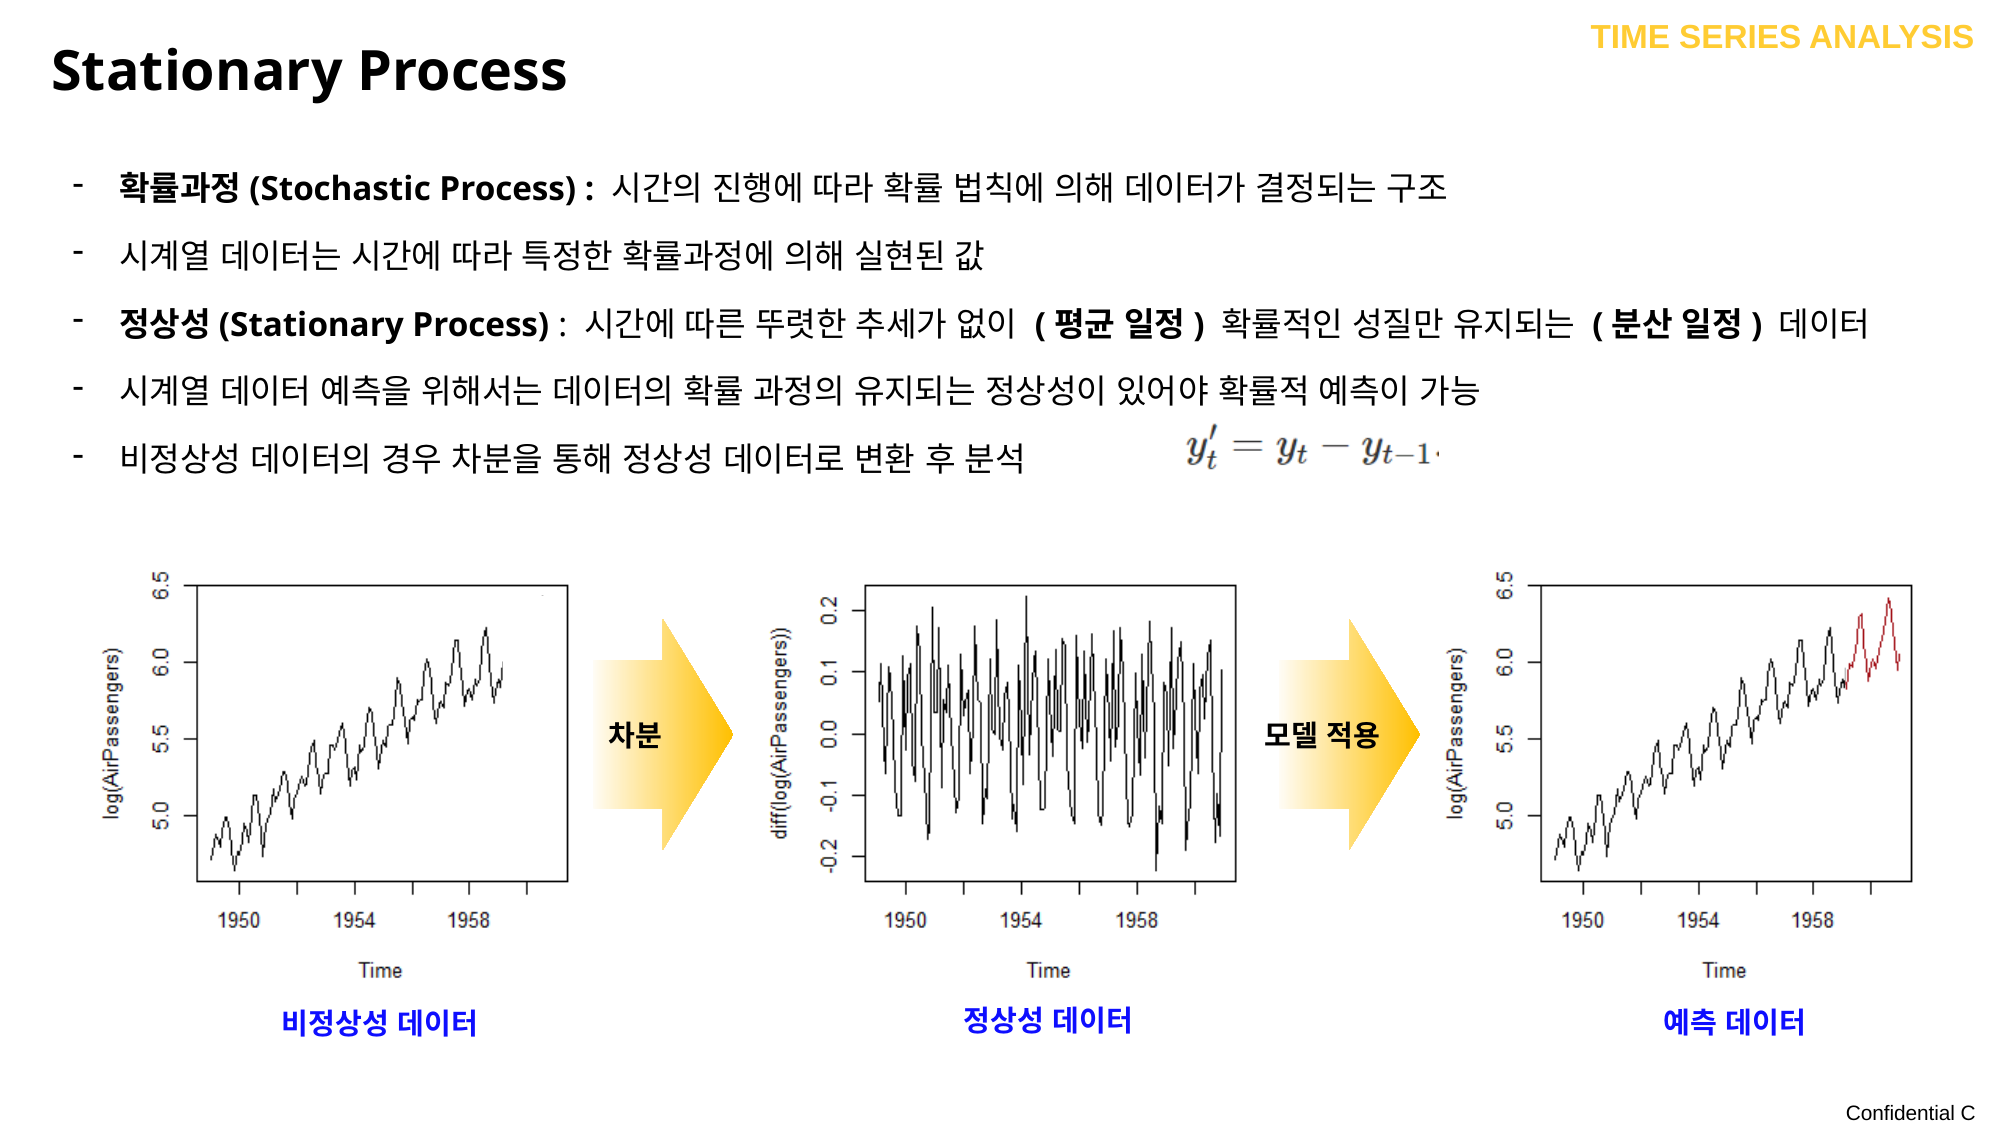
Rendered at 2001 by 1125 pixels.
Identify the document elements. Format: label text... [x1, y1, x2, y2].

text_box 모델 적용 [1285, 710, 1359, 759]
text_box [1438, 562, 1937, 989]
text_box 비정상성 데이터 [270, 998, 490, 1047]
list Time series Analysis [1424, 19, 1975, 55]
text_box 차분 [599, 710, 673, 759]
text_box 정상성 데이터 [938, 997, 1159, 1043]
text_box [597, 611, 736, 857]
title Stationary Process [51, 44, 1331, 101]
text_box 예측 데이터 [1625, 997, 1846, 1046]
picture [1158, 407, 1440, 493]
text_box 확률과정(Stochastic Process) : 시간의 진행에 따라 확률 법칙에 의해 데이터가 결정되는 구조 시계열 데이터는 시간에 따라 특정한 확률과정에 의해 실현된 값 정상성(Stationary Process) : 시간에 따른 뚜렷한 추세가 없이 (평균 일정) 확률적인 성질만 유지되는 (분산 일정) 데이터 시계열 데이터 예측을 위해서는 데이터의 확률 과정의 유지되는 정상성이 있어야 확률적 예측이 가능 비정상성 데이터의 경우 차분을 통해 정상성 데이터로 변환 후 분석 [72, 139, 1959, 467]
picture [752, 562, 1280, 989]
text_box [1284, 611, 1423, 857]
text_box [94, 562, 593, 989]
